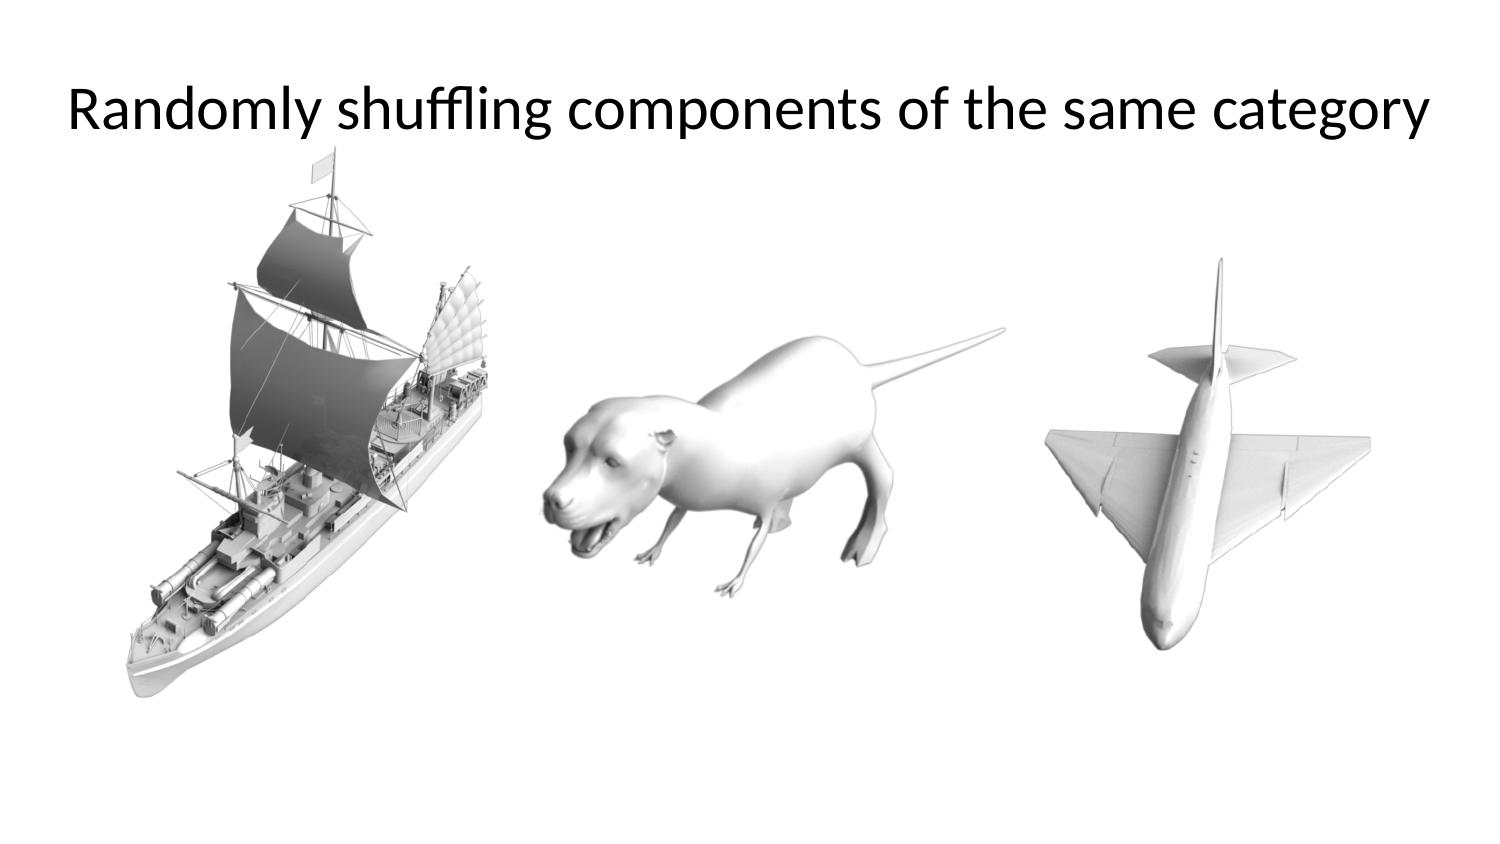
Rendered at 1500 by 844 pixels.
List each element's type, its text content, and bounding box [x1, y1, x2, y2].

title Randomly shuffling components of the same category [0, 33, 1500, 175]
picture [1043, 256, 1371, 651]
picture [124, 146, 488, 699]
picture [537, 327, 1007, 600]
